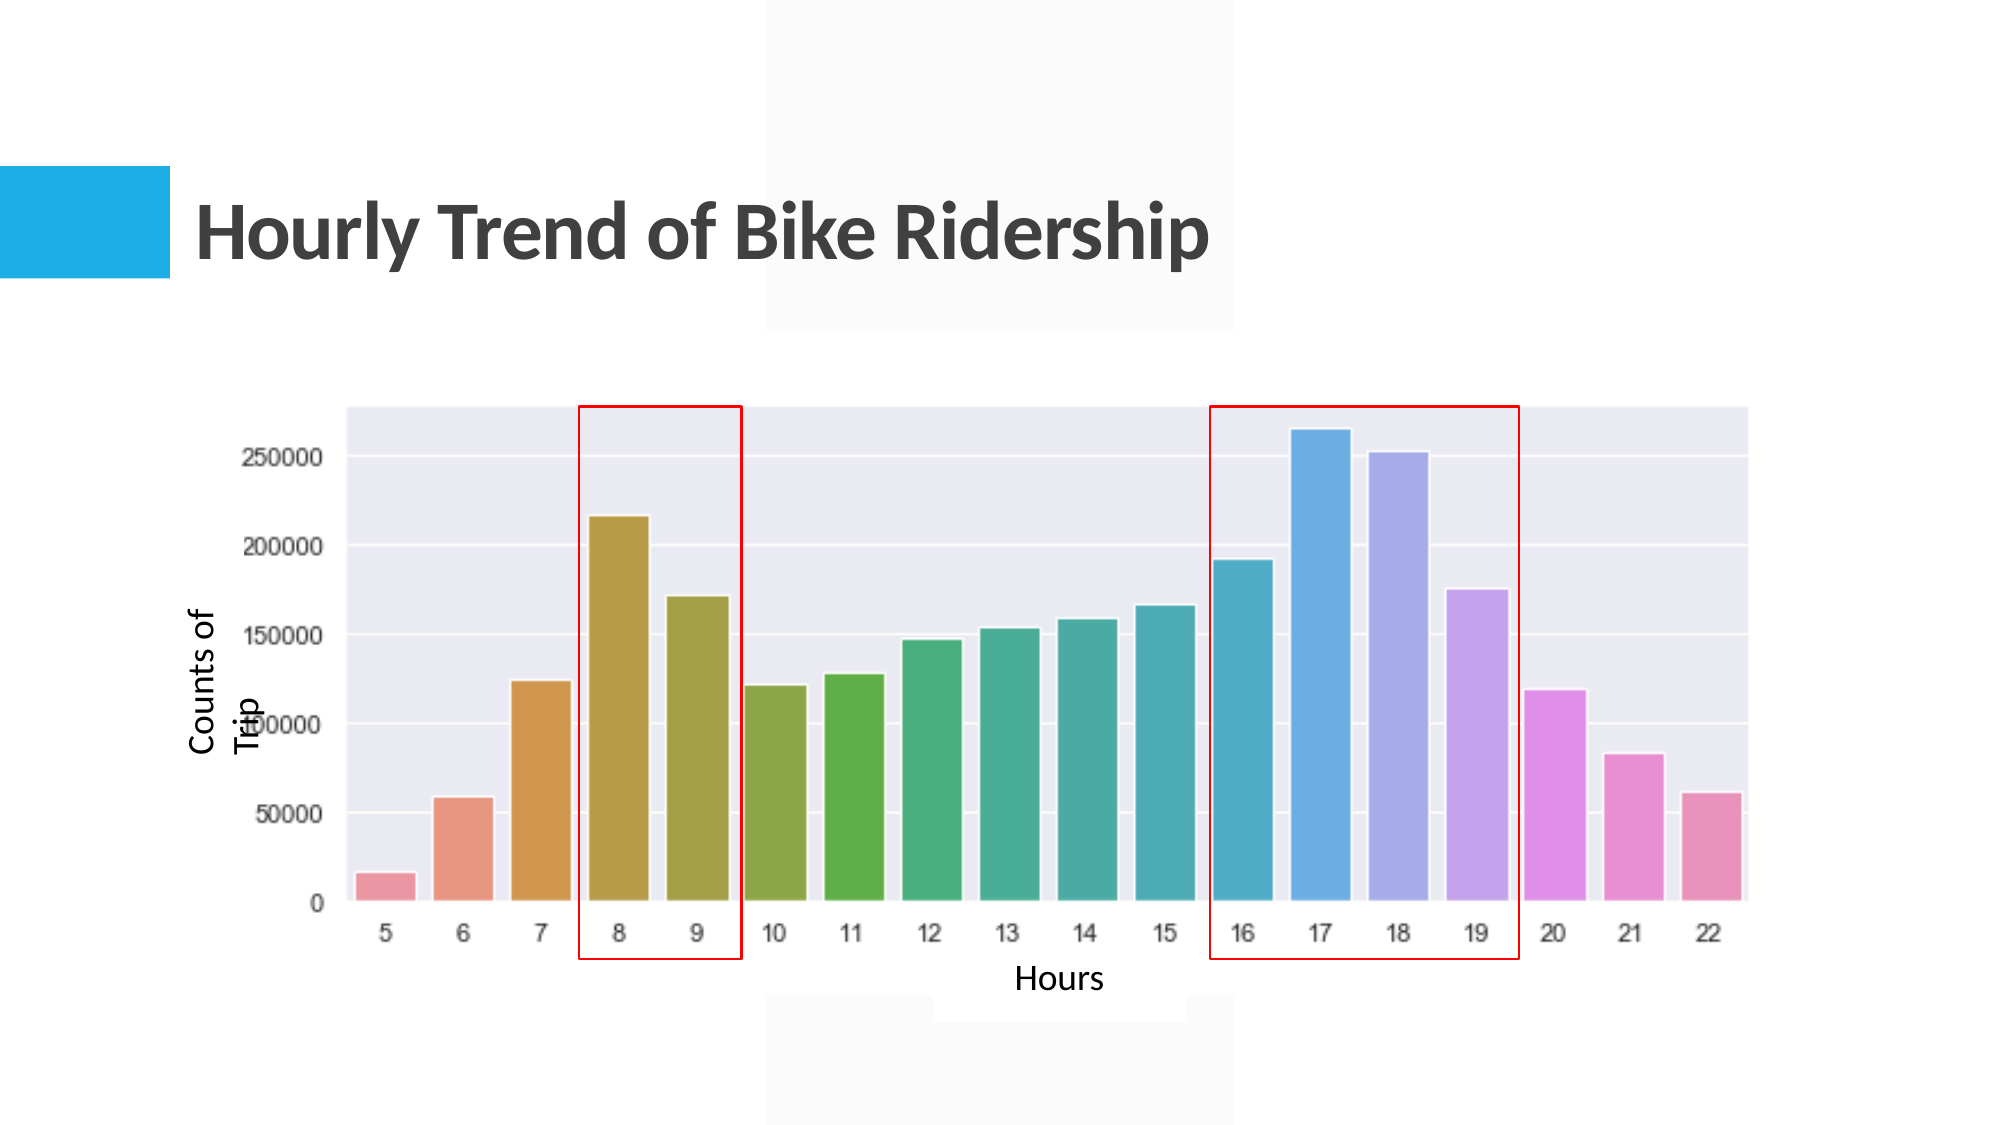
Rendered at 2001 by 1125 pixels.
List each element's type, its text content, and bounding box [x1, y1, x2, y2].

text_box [167, 329, 1520, 1023]
title Hourly Trend of Bike Ridership [180, 47, 1913, 285]
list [1528, 356, 1766, 996]
